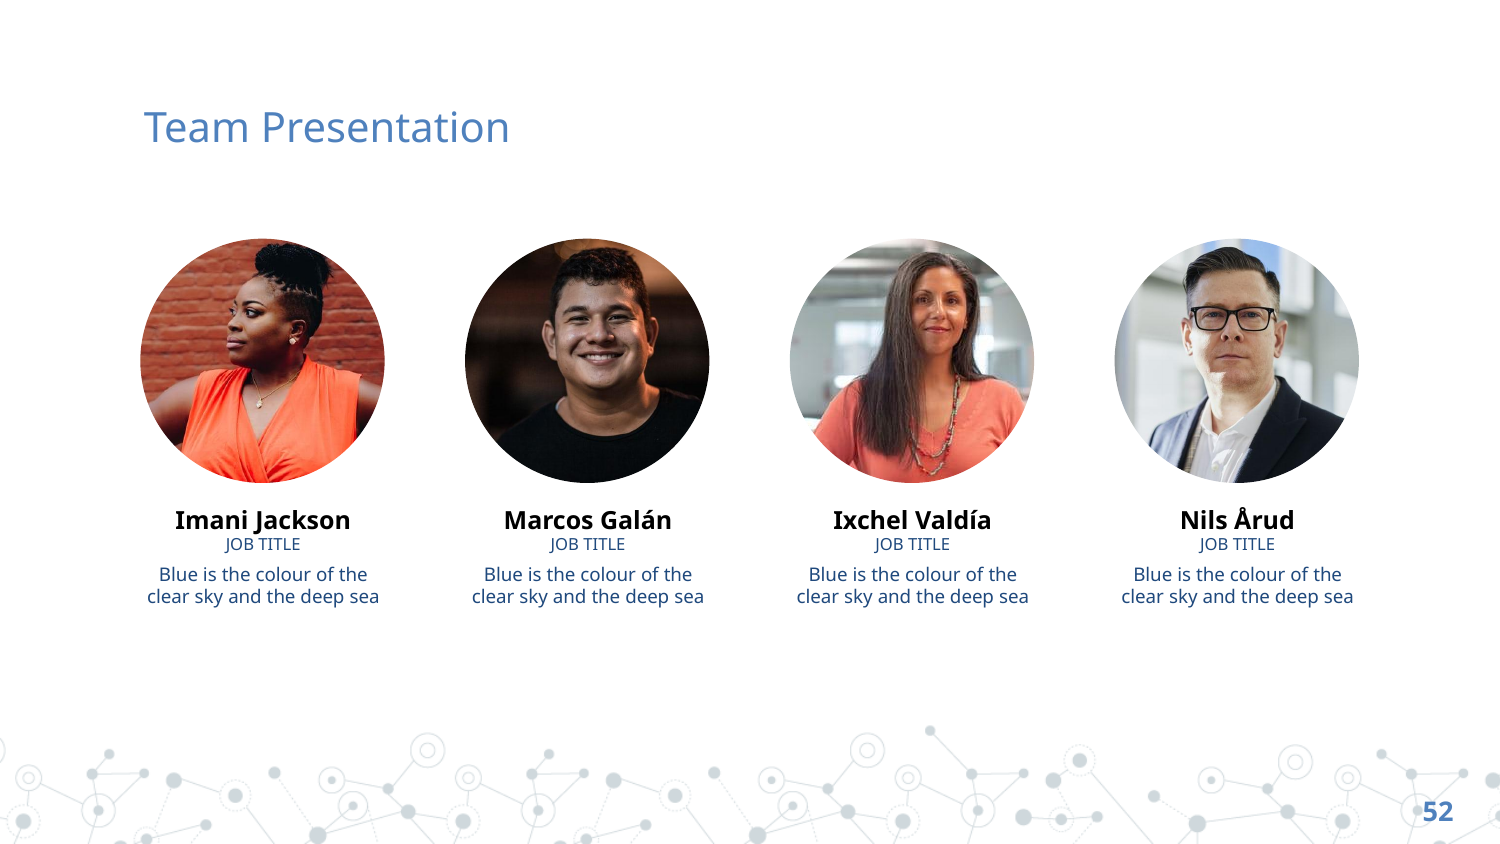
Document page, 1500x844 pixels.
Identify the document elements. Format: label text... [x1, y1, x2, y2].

text_box Imani Jackson JOB TITLE Blue is the colour of the clear sky and the deep sea [141, 504, 386, 625]
text_box Nils Årud JOB TITLE Blue is the colour of the clear sky and the deep sea [1115, 504, 1360, 625]
text_box Marcos Galán JOB TITLE Blue is the colour of the clear sky and the deep sea [465, 504, 711, 625]
picture [0, 0, 1500, 844]
title Team Presentation [128, 50, 1372, 166]
text_box Ixchel Valdía JOB TITLE Blue is the colour of the clear sky and the deep sea [790, 504, 1035, 625]
slide_number 52 [1378, 779, 1469, 844]
